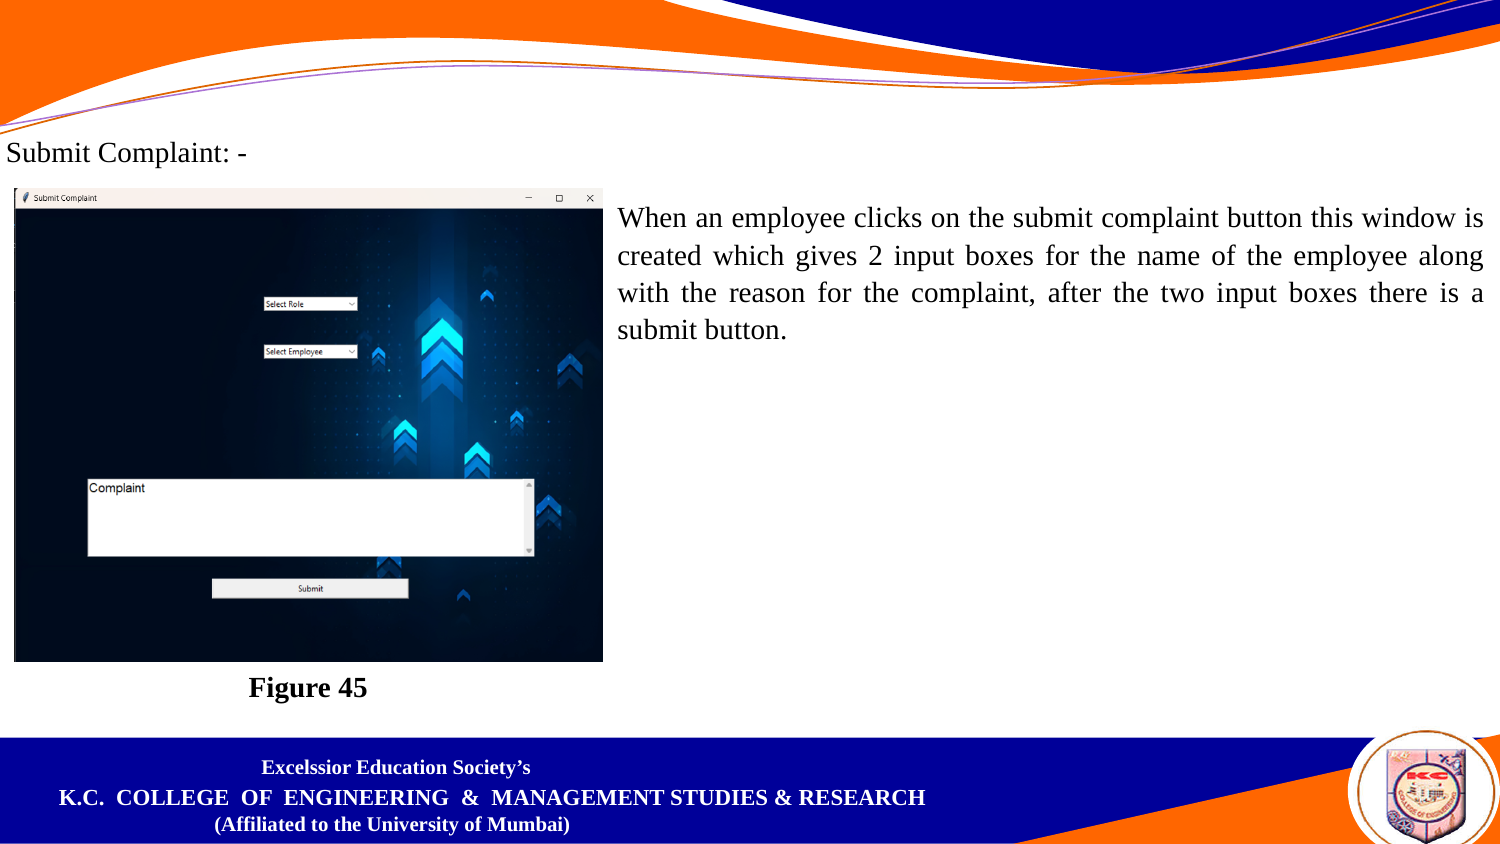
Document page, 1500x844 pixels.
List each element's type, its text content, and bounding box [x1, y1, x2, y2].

text_box Submit Complaint: - [0, 124, 743, 177]
picture [14, 188, 603, 662]
text_box When an employee clicks on the submit complaint button this window is created which gives 2 input boxes for the name of the employee along with the reason for the complaint, after the two input boxes there is a submit button. [604, 188, 1500, 354]
text_box Figure 45 [233, 671, 384, 712]
picture [1347, 721, 1500, 844]
